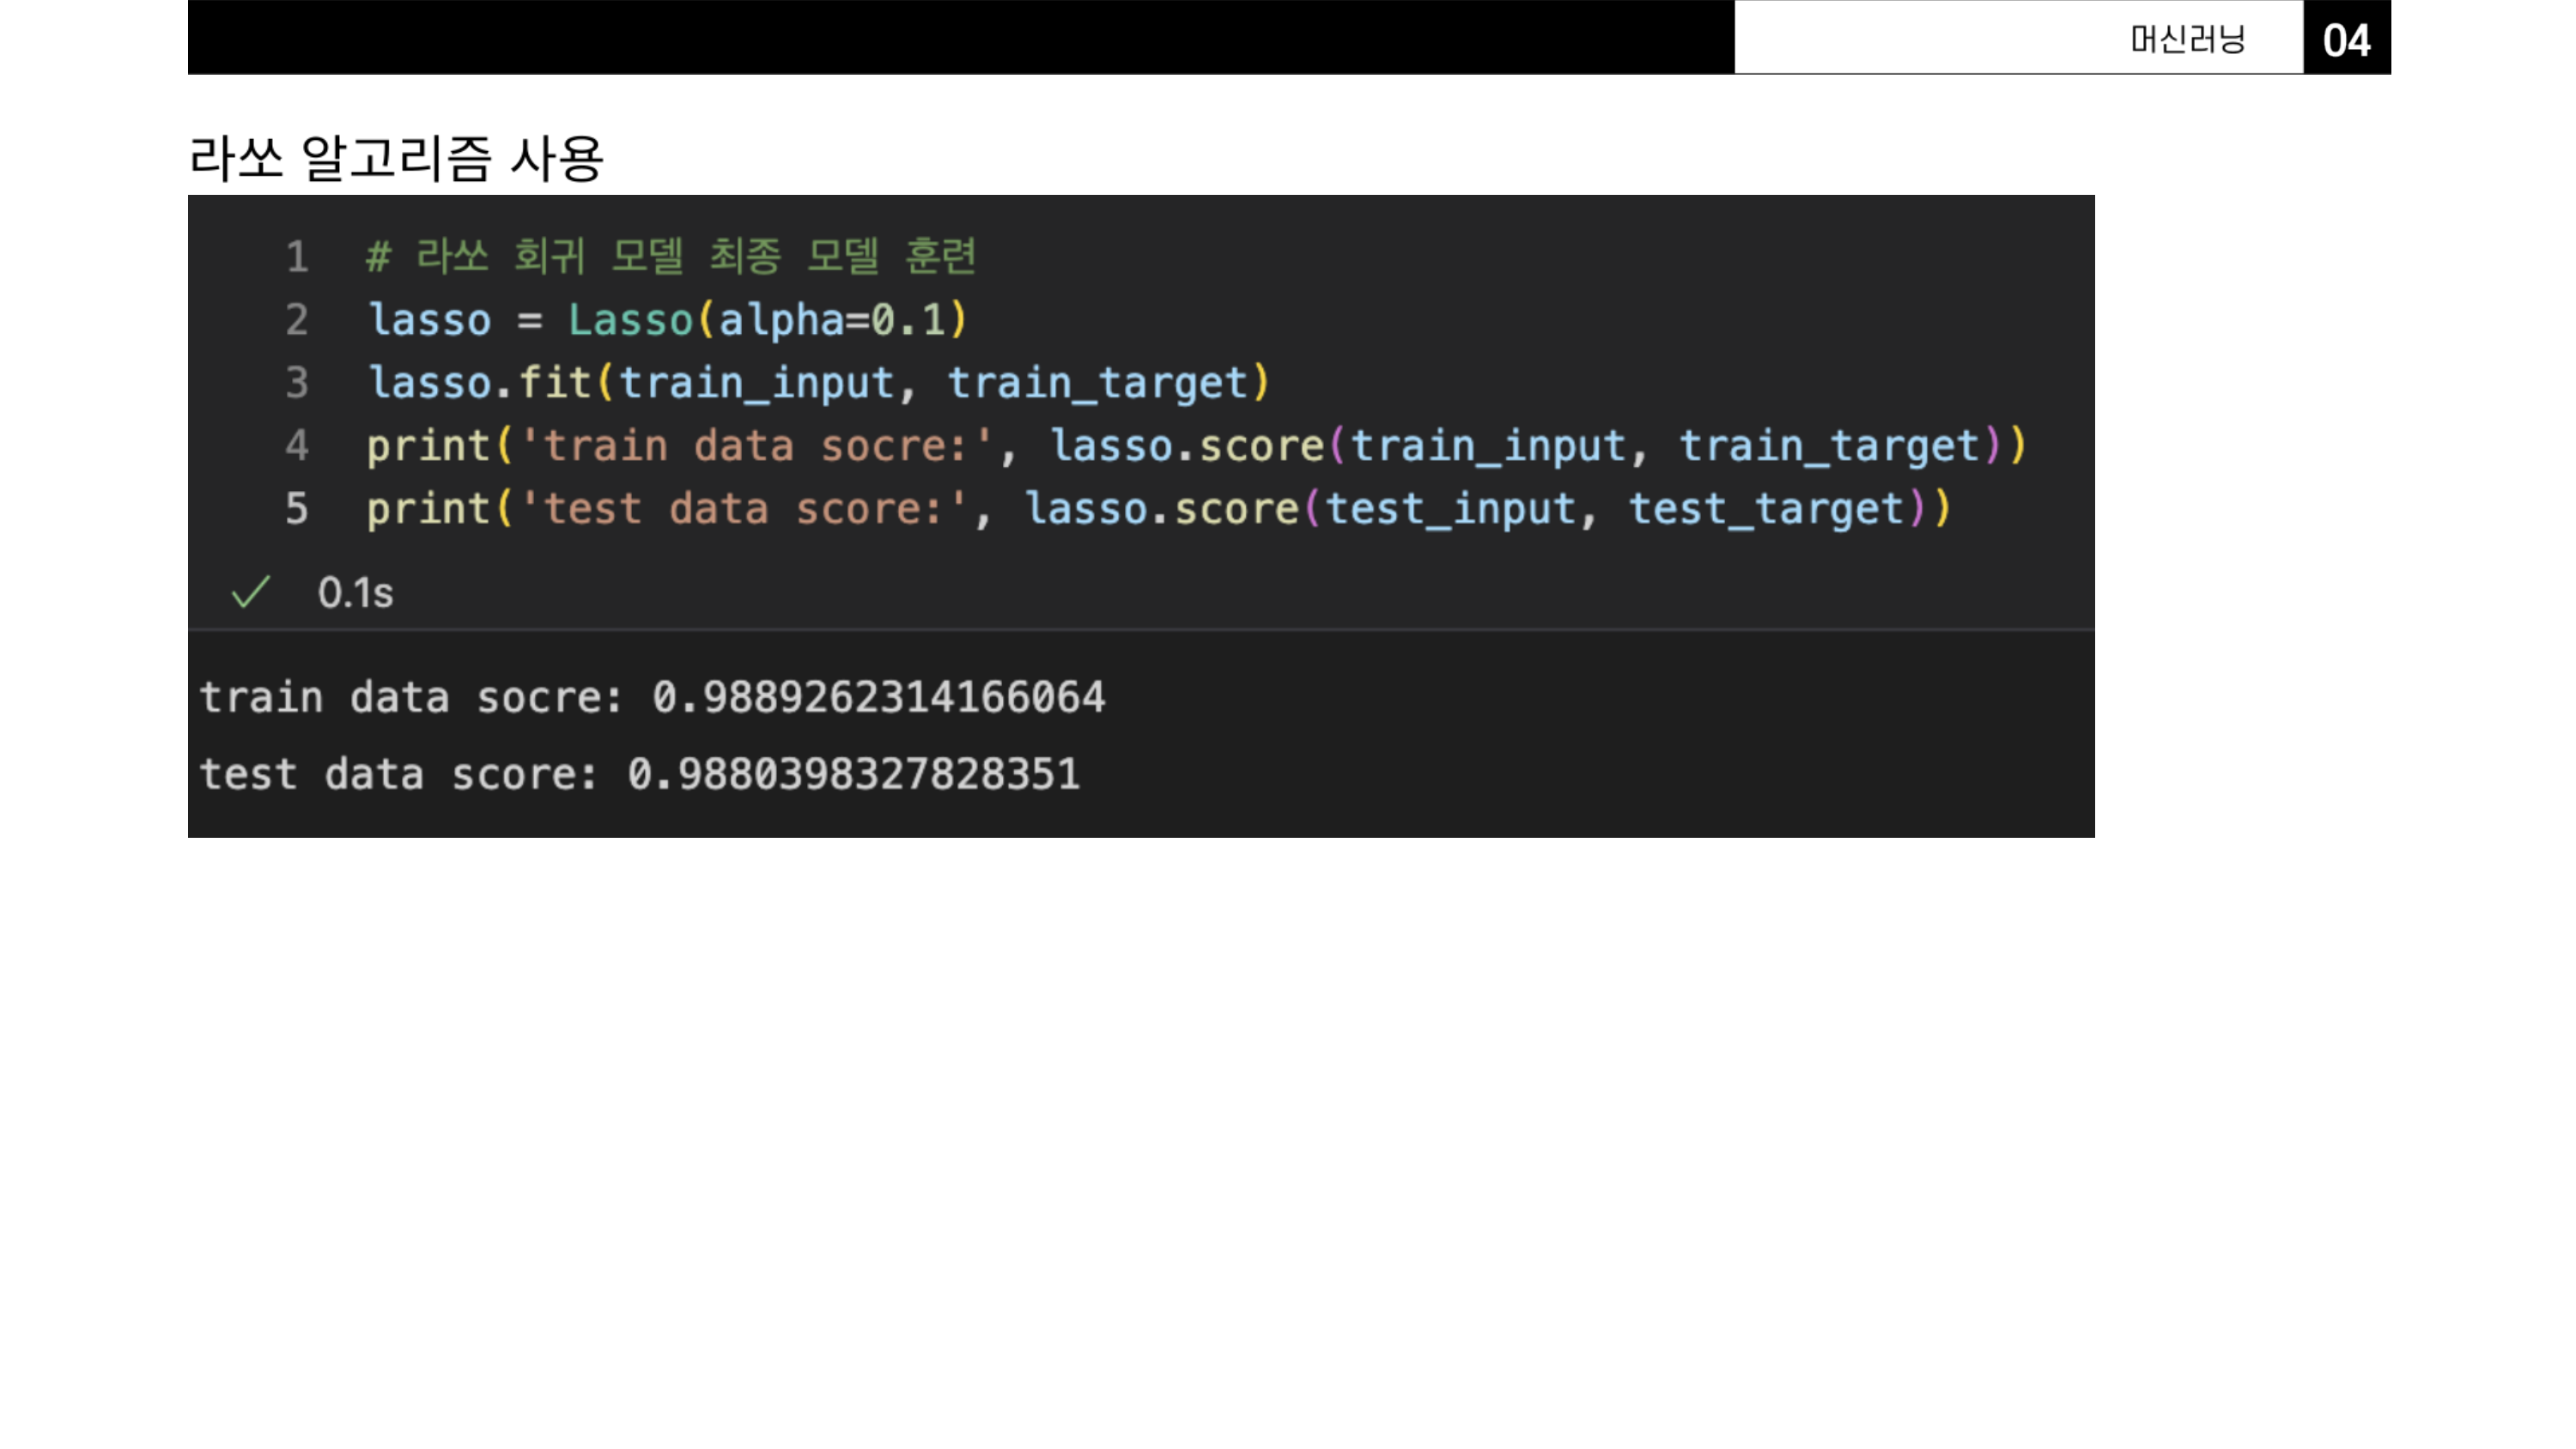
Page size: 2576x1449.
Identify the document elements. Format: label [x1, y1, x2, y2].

text_box [188, 195, 2095, 839]
picture [1848, 10, 2259, 69]
picture [179, 112, 629, 208]
text_box [188, 0, 2315, 76]
picture [2317, 0, 2390, 76]
